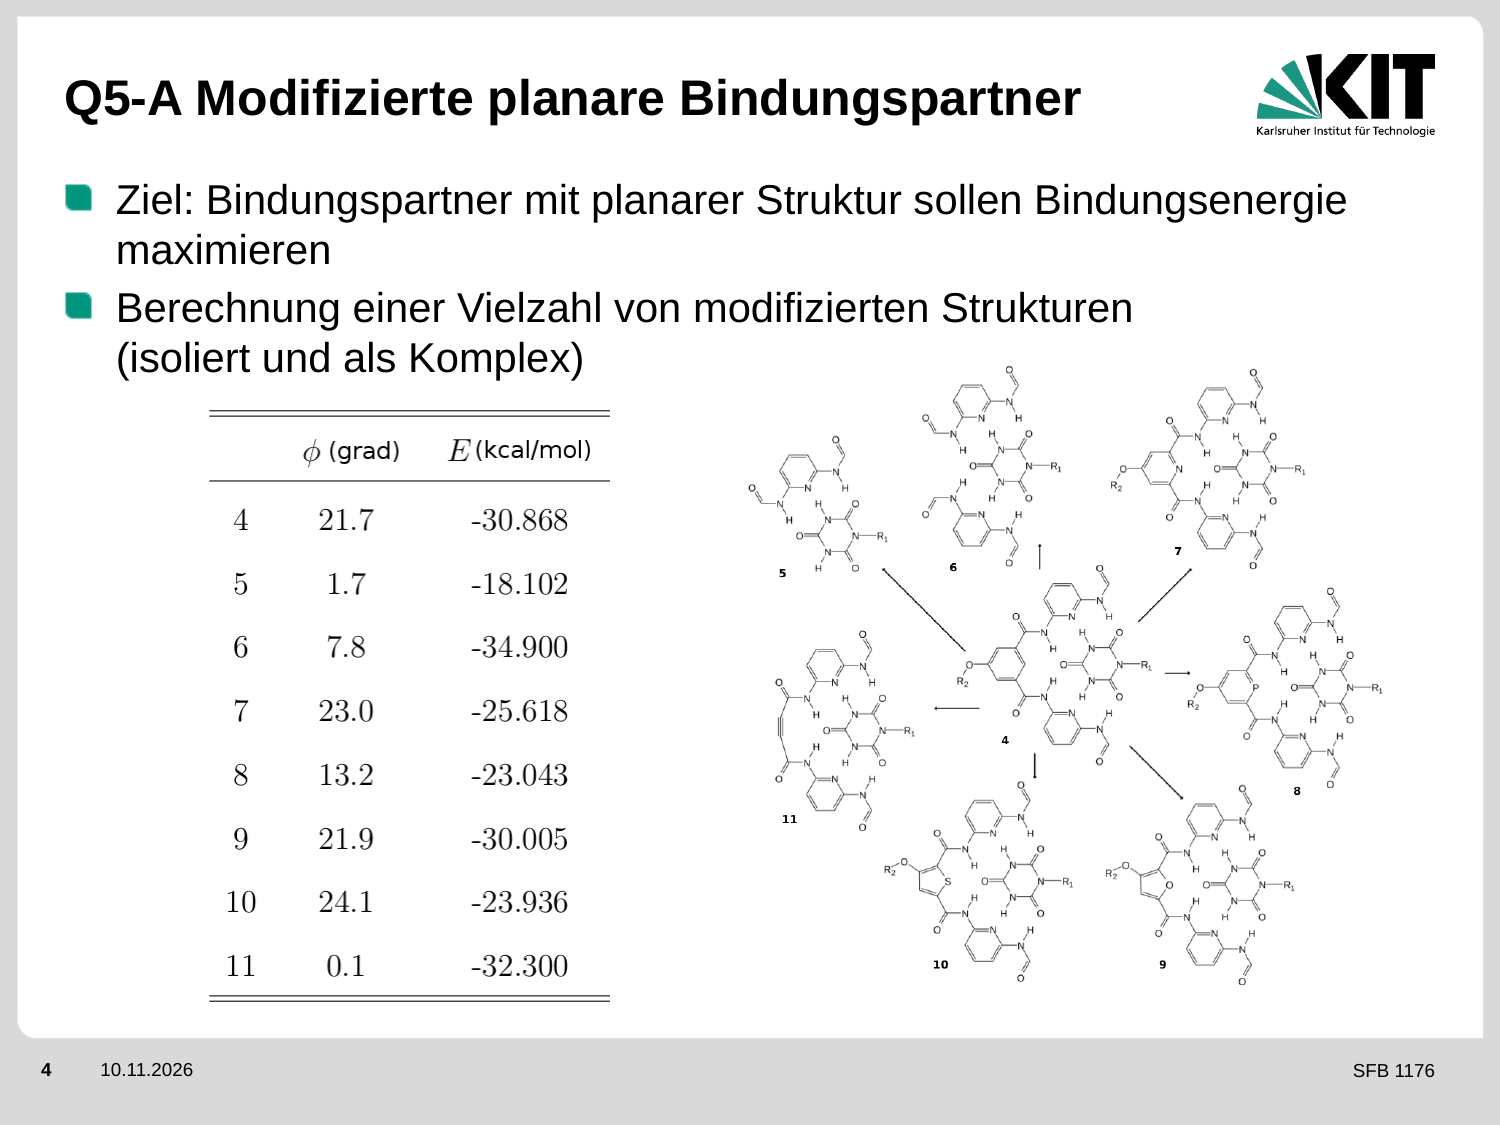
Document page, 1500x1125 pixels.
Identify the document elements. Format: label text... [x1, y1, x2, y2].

text_box Ziel: Bindungspartner mit planarer Struktur sollen Bindungsenergie maximieren Berechnung einer Vielzahl von modifizierten Strukturen (isoliert und als Komplex) [64, 172, 1436, 1070]
title Q5-A Modifizierte planare Bindungspartner [64, 33, 1420, 126]
picture [0, 0, 1500, 1125]
